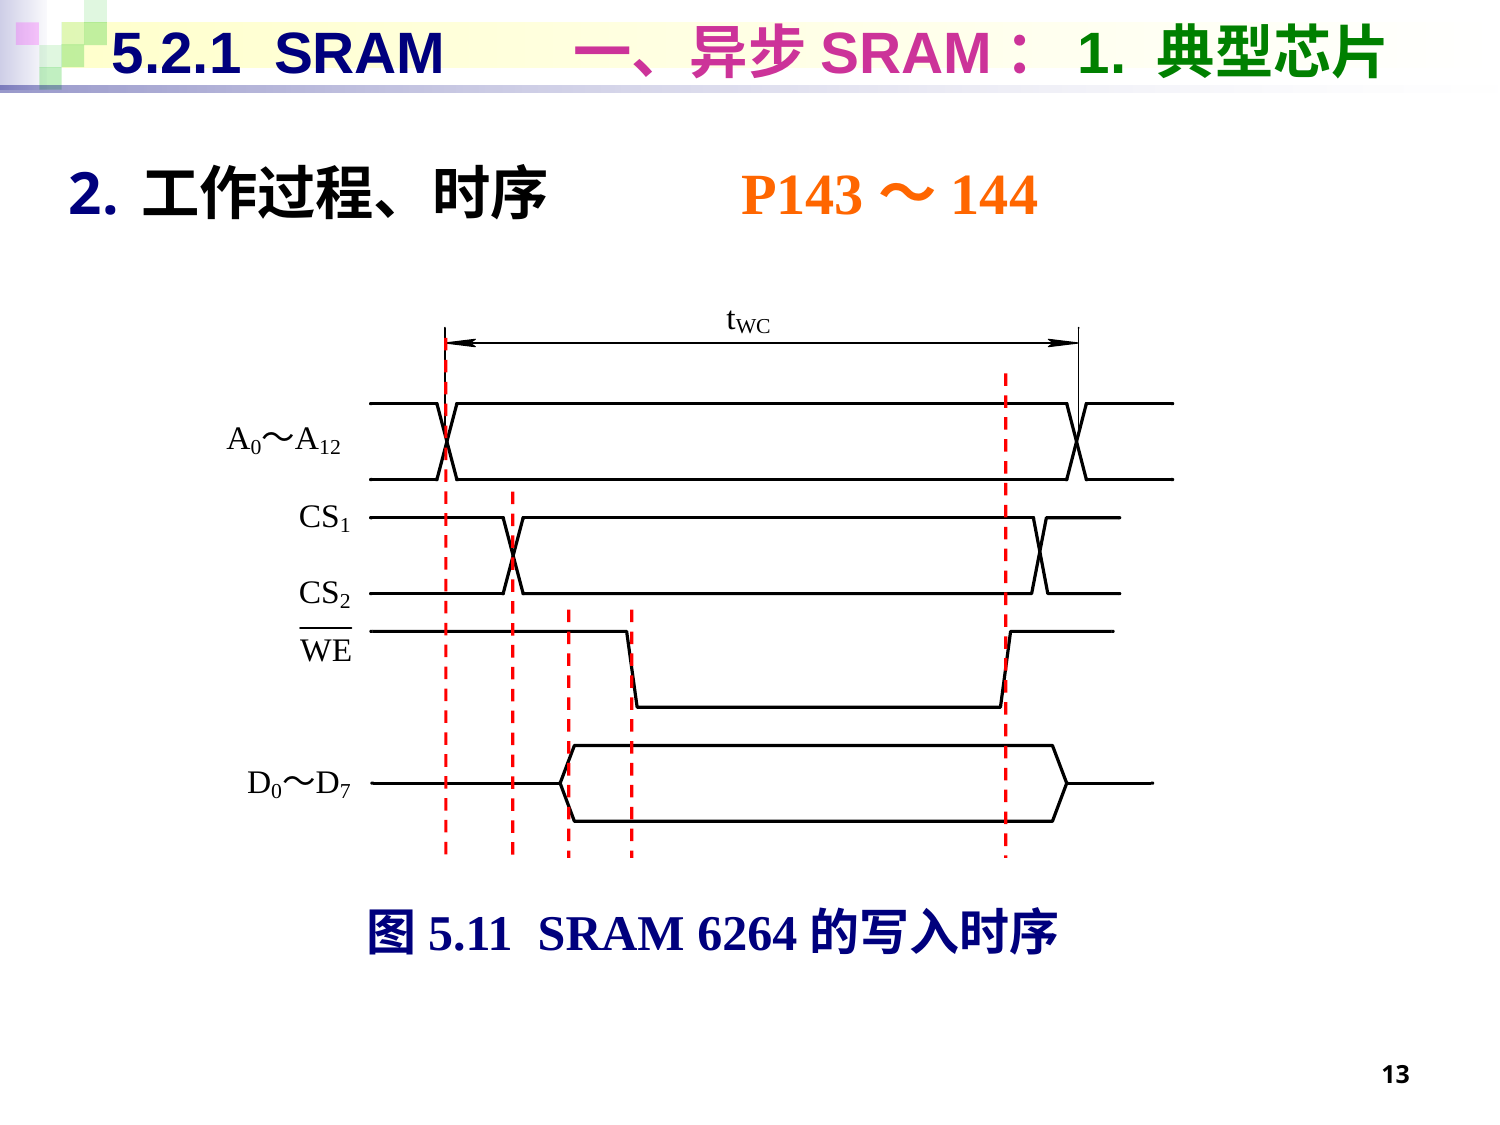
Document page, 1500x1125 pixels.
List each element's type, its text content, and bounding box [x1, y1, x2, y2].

list 工作过程、时序 P143～144 [52, 148, 1471, 1095]
title 5.2.1 SRAM 一、异步SRAM：1. 典型芯片 [96, 6, 1448, 94]
slide_number 13 [1074, 1046, 1426, 1101]
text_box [218, 290, 1182, 830]
text_box 图5.11 SRAM 6264的写入时序 [351, 893, 1086, 968]
